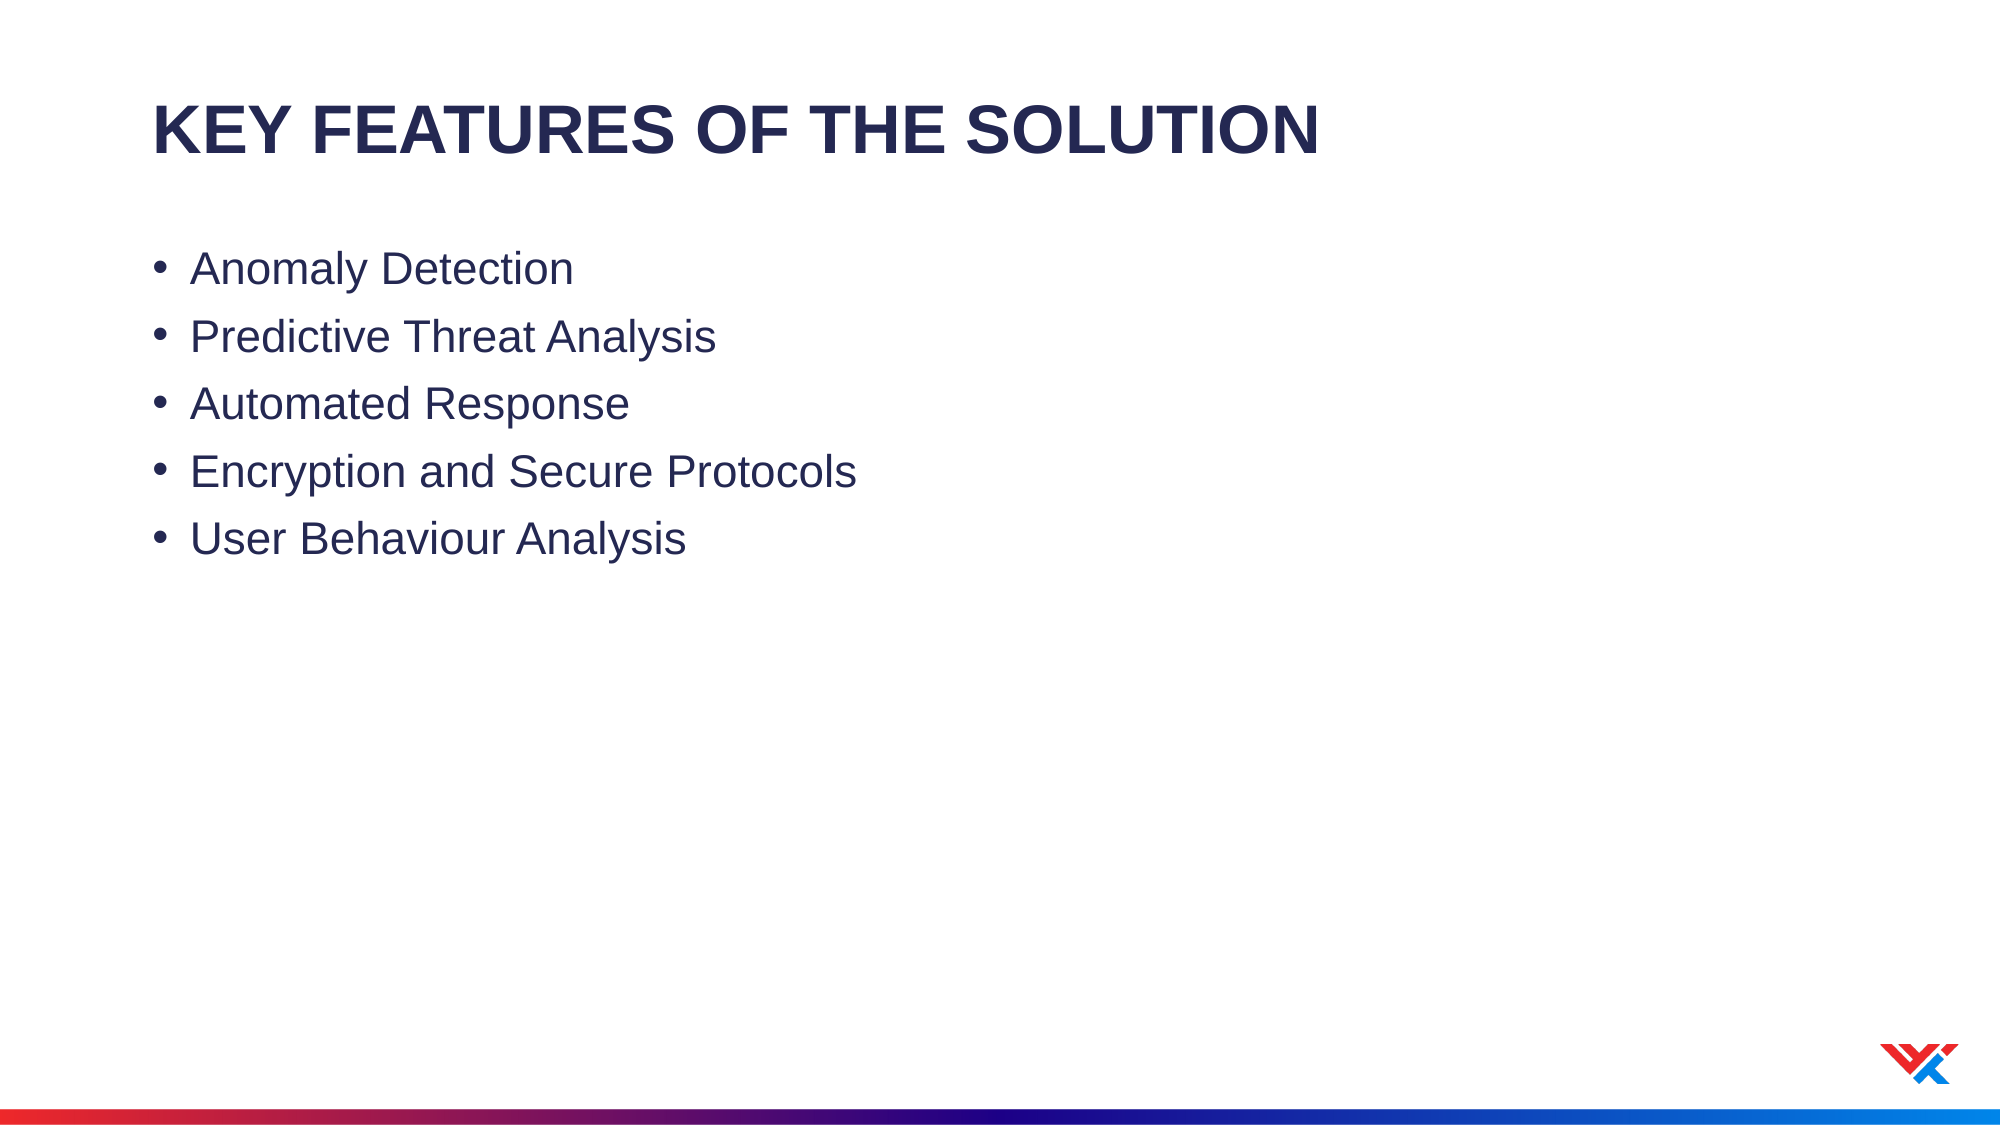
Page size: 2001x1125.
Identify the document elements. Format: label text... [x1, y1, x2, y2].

title KEY FEATURES OF THE SOLUTION [137, 59, 1863, 193]
picture [0, 1109, 2000, 1125]
list Anomaly Detection Predictive Threat Analysis Automated Response Encryption and Secure Protocols User Behaviour Analysis [137, 231, 1863, 1014]
